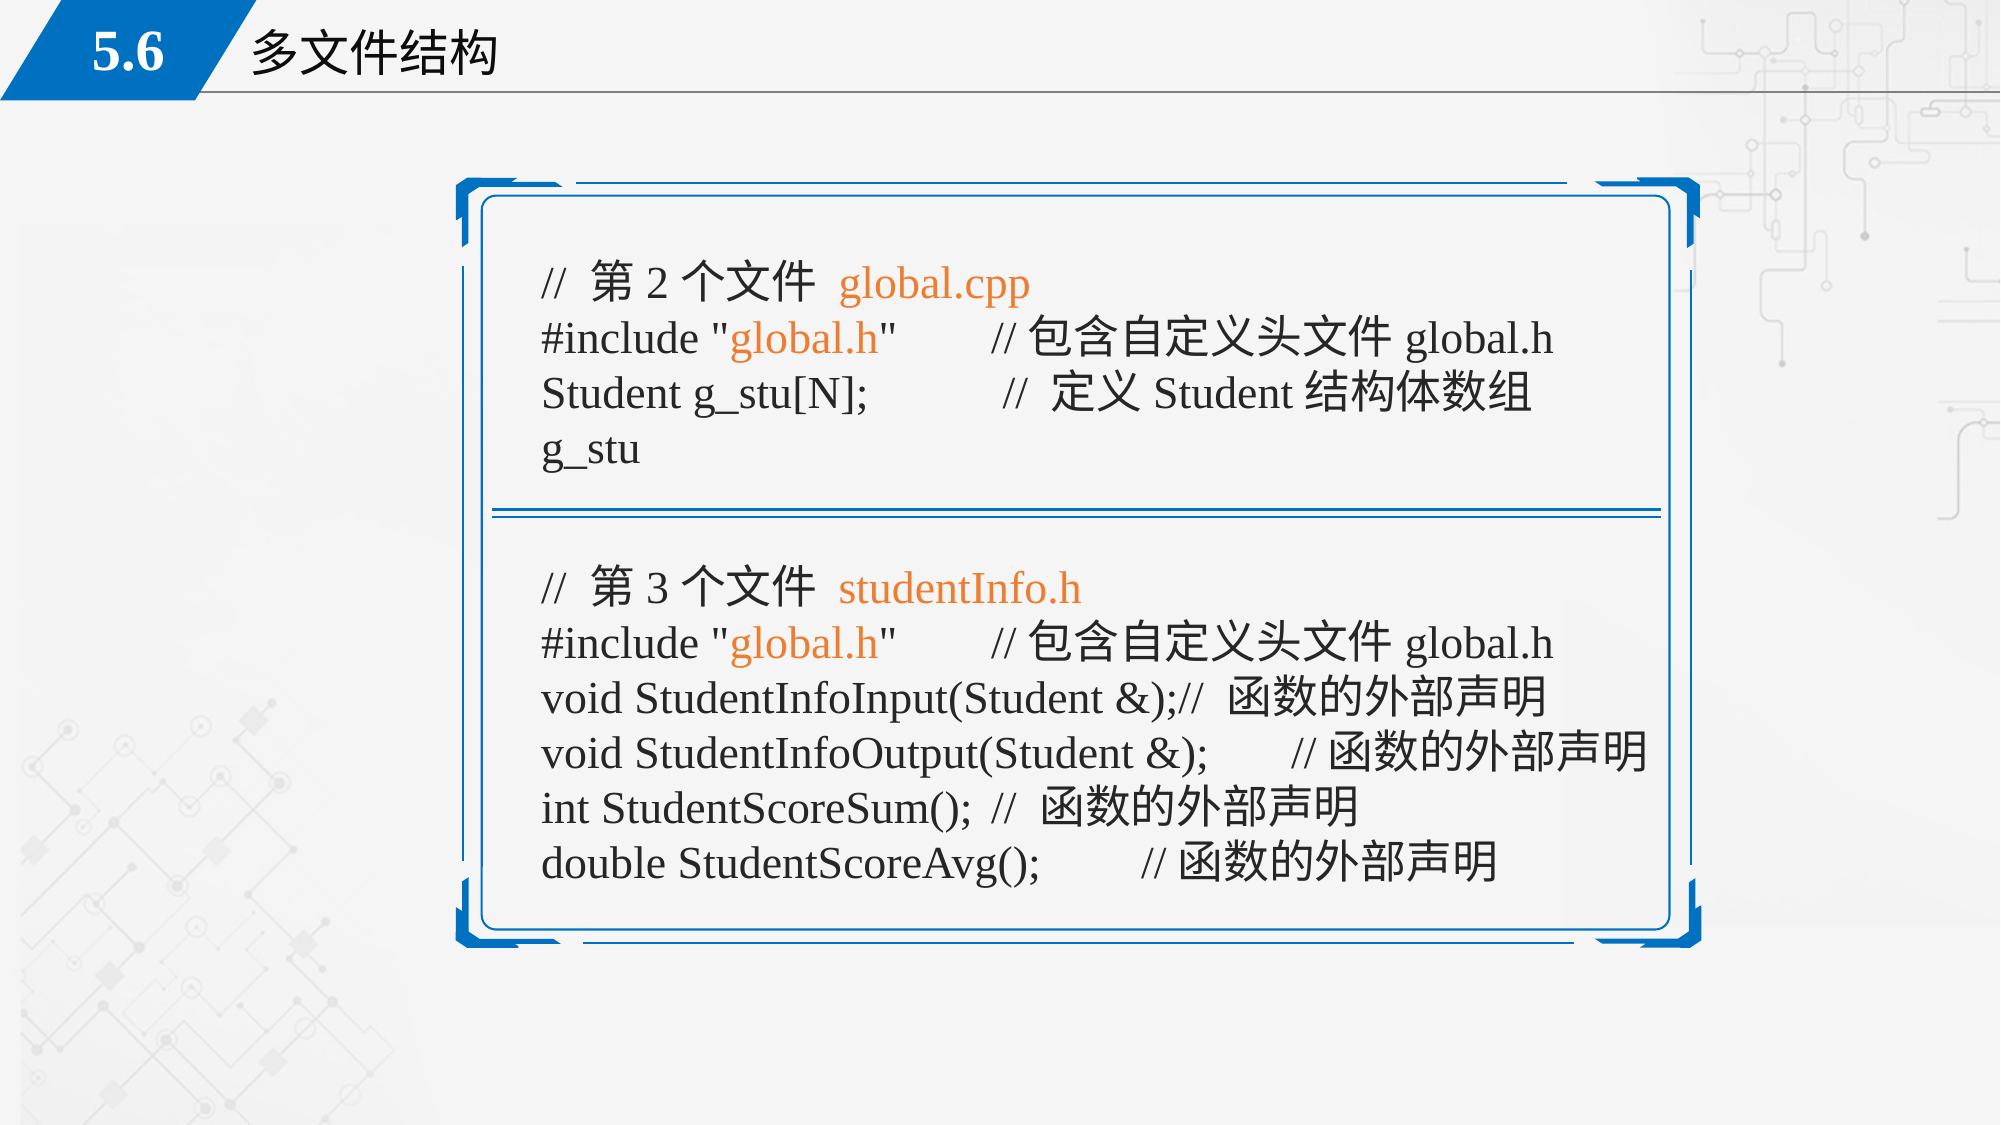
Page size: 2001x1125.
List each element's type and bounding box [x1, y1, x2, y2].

text_box [456, 178, 1701, 947]
picture [0, 0, 60, 98]
picture [0, 0, 2001, 1125]
